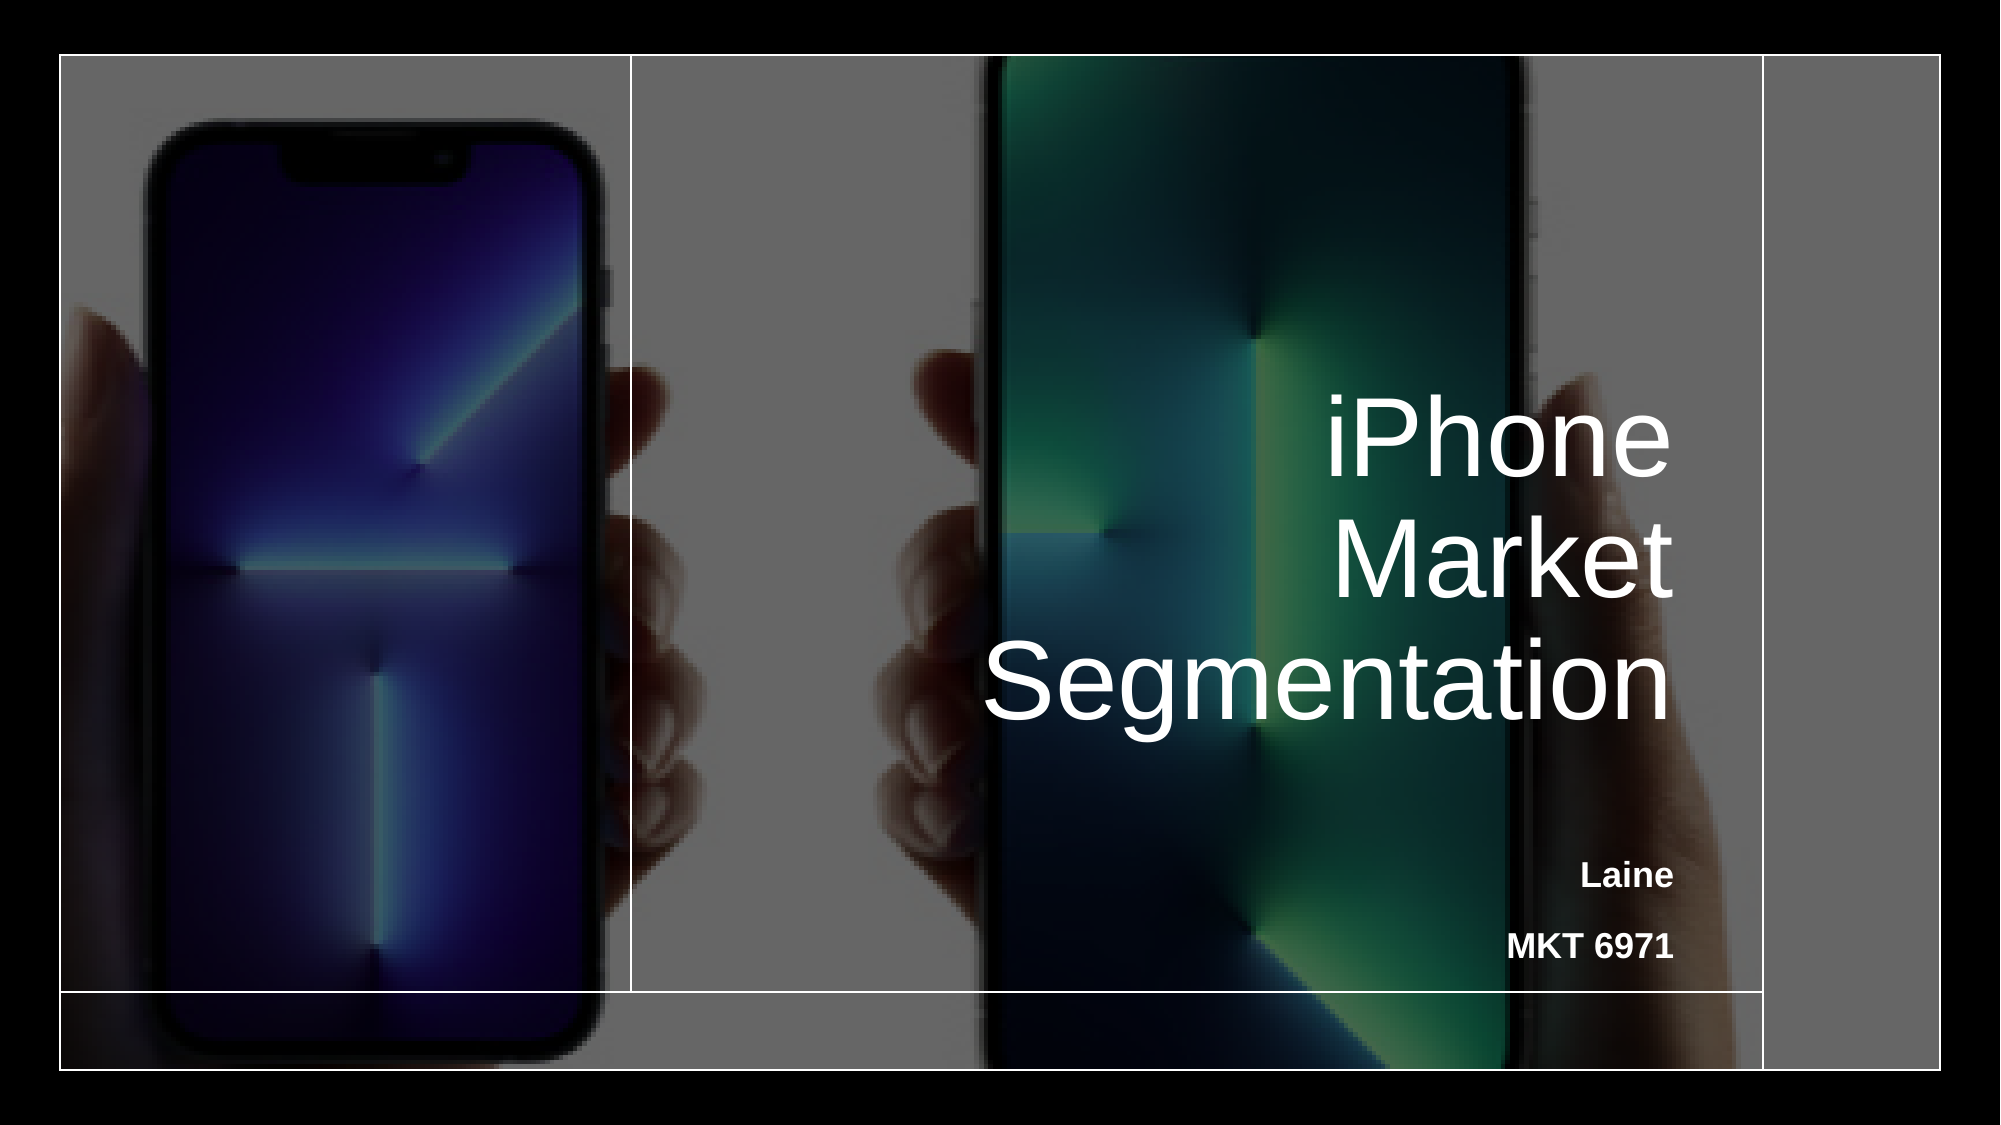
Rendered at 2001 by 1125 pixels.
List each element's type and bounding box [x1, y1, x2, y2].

picture [59, 54, 1763, 1070]
text_box [0, 0, 2000, 1125]
picture [632, 54, 1763, 991]
picture [1764, 54, 1939, 1070]
